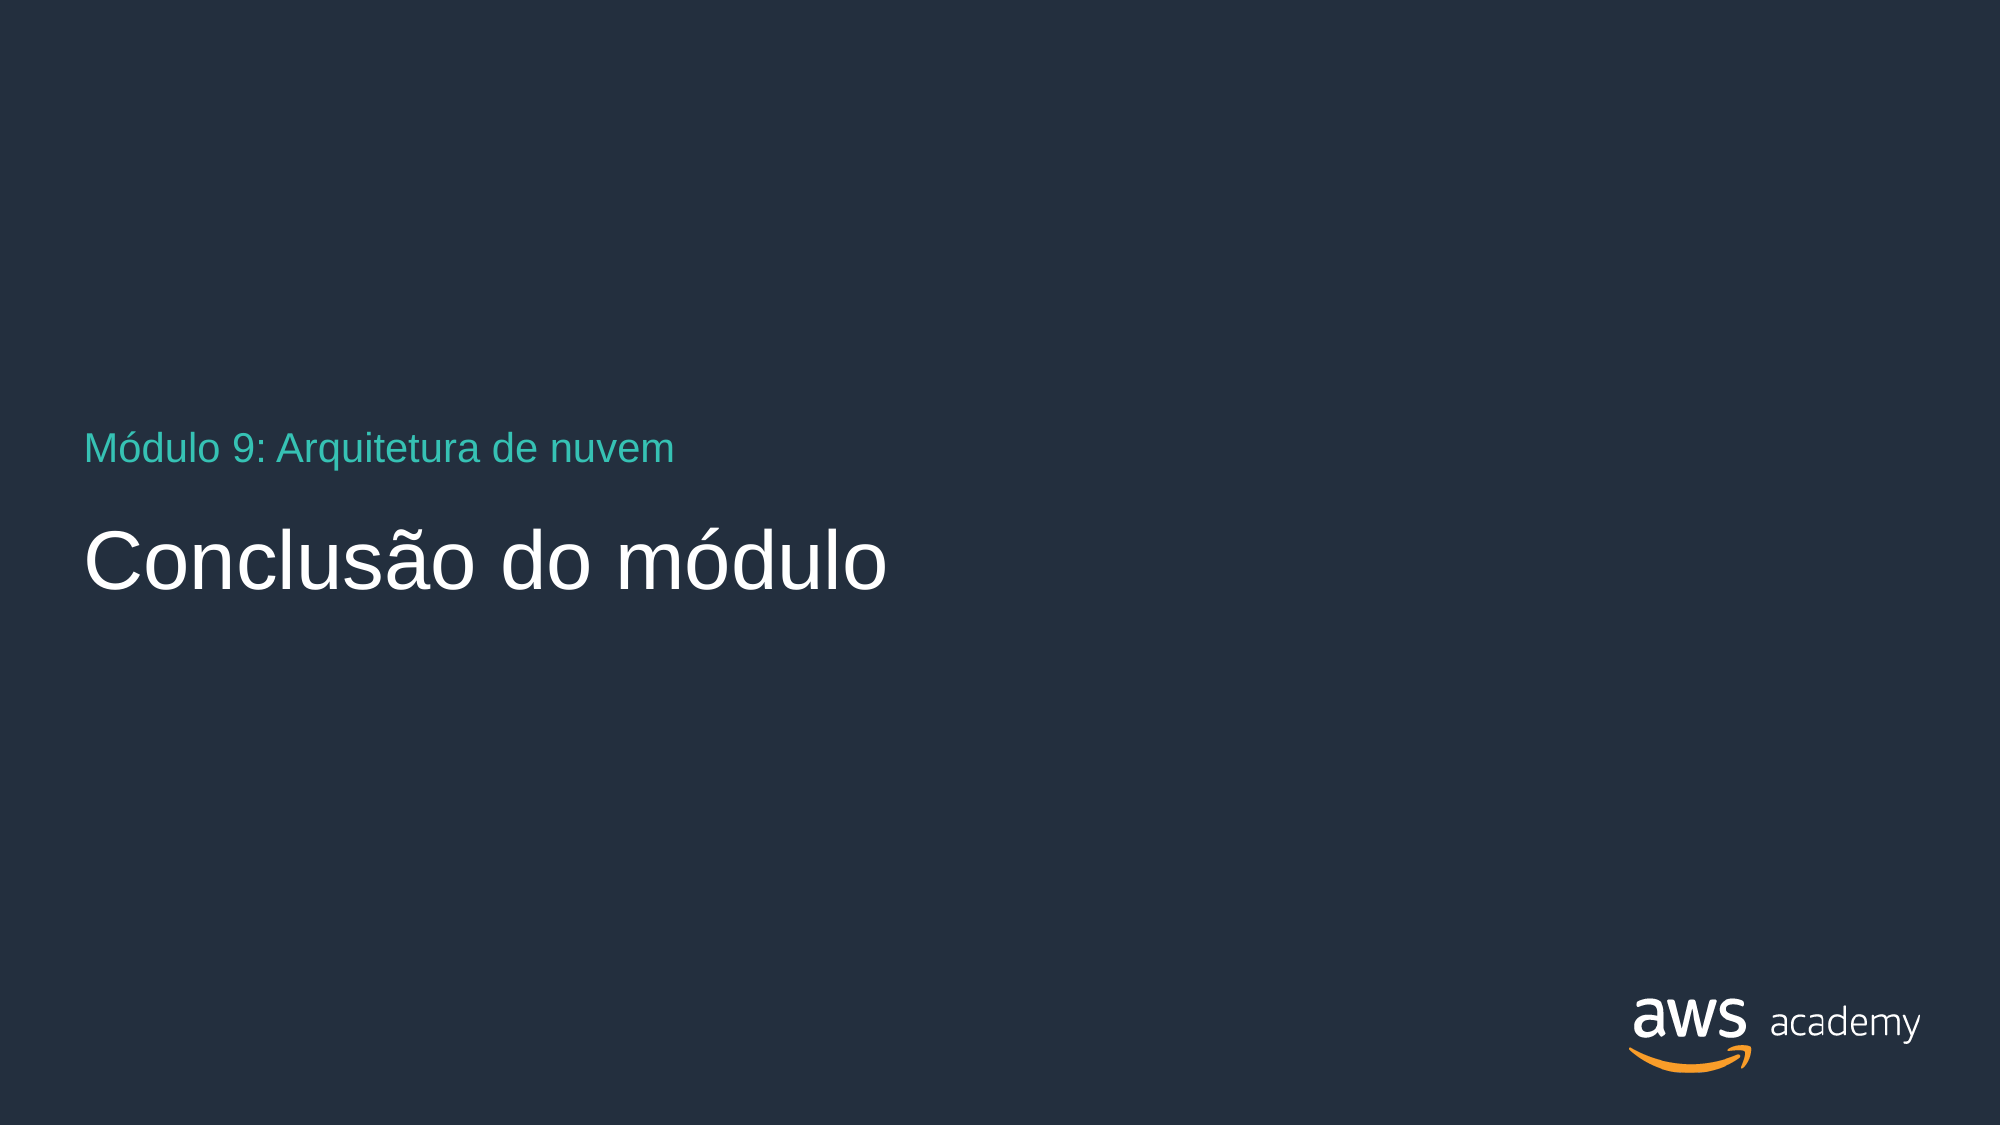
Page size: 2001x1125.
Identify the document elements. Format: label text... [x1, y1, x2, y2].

title Conclusão do módulo [68, 523, 1932, 602]
list Módulo 9: Arquitetura de nuvem [68, 418, 1391, 500]
picture [1629, 998, 1920, 1073]
